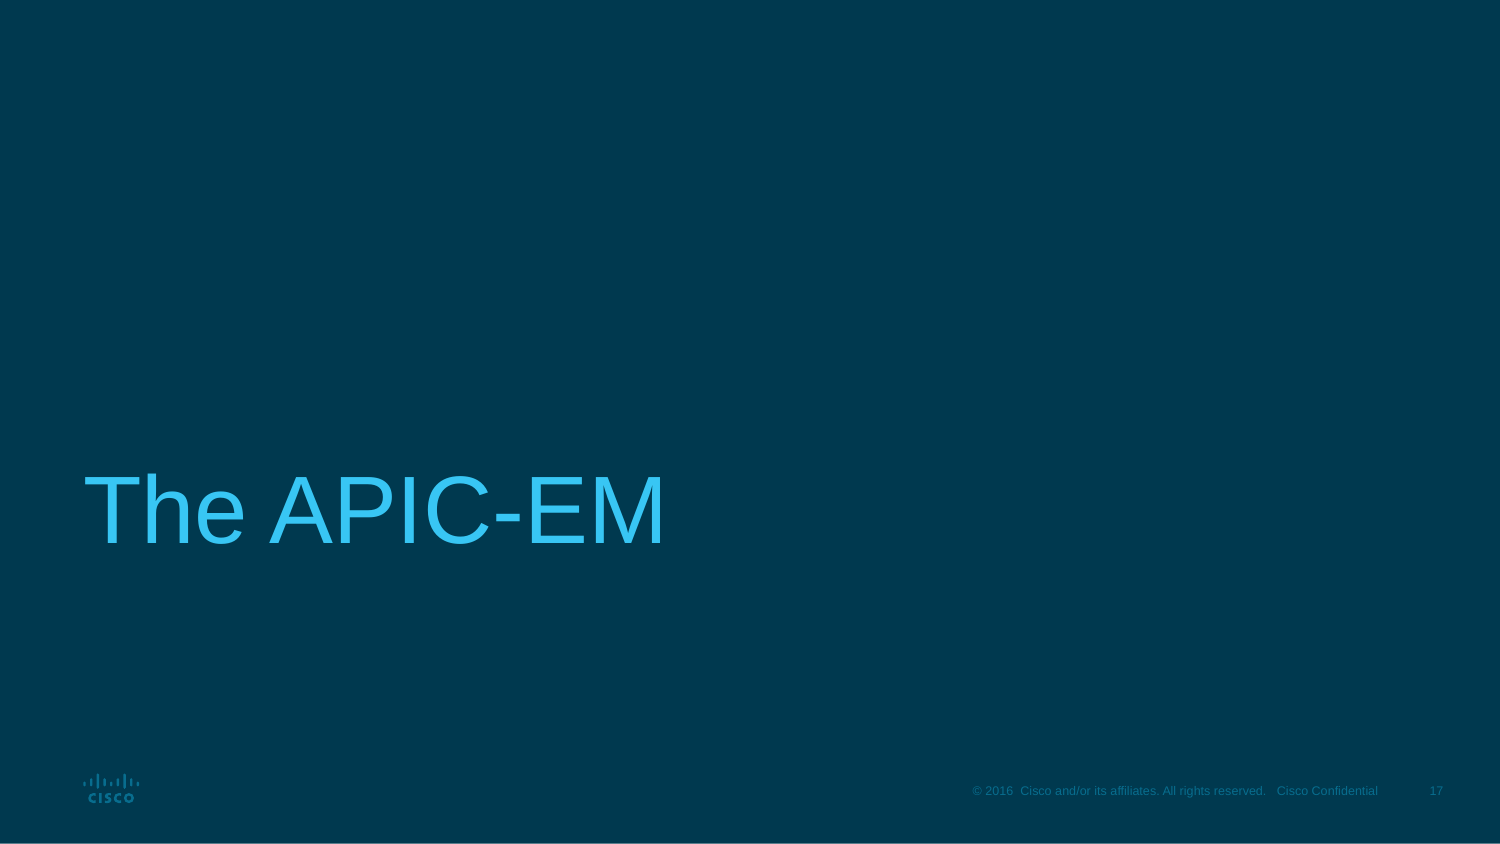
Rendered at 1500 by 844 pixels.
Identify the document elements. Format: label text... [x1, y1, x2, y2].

title The APIC-EM [68, 150, 1315, 572]
